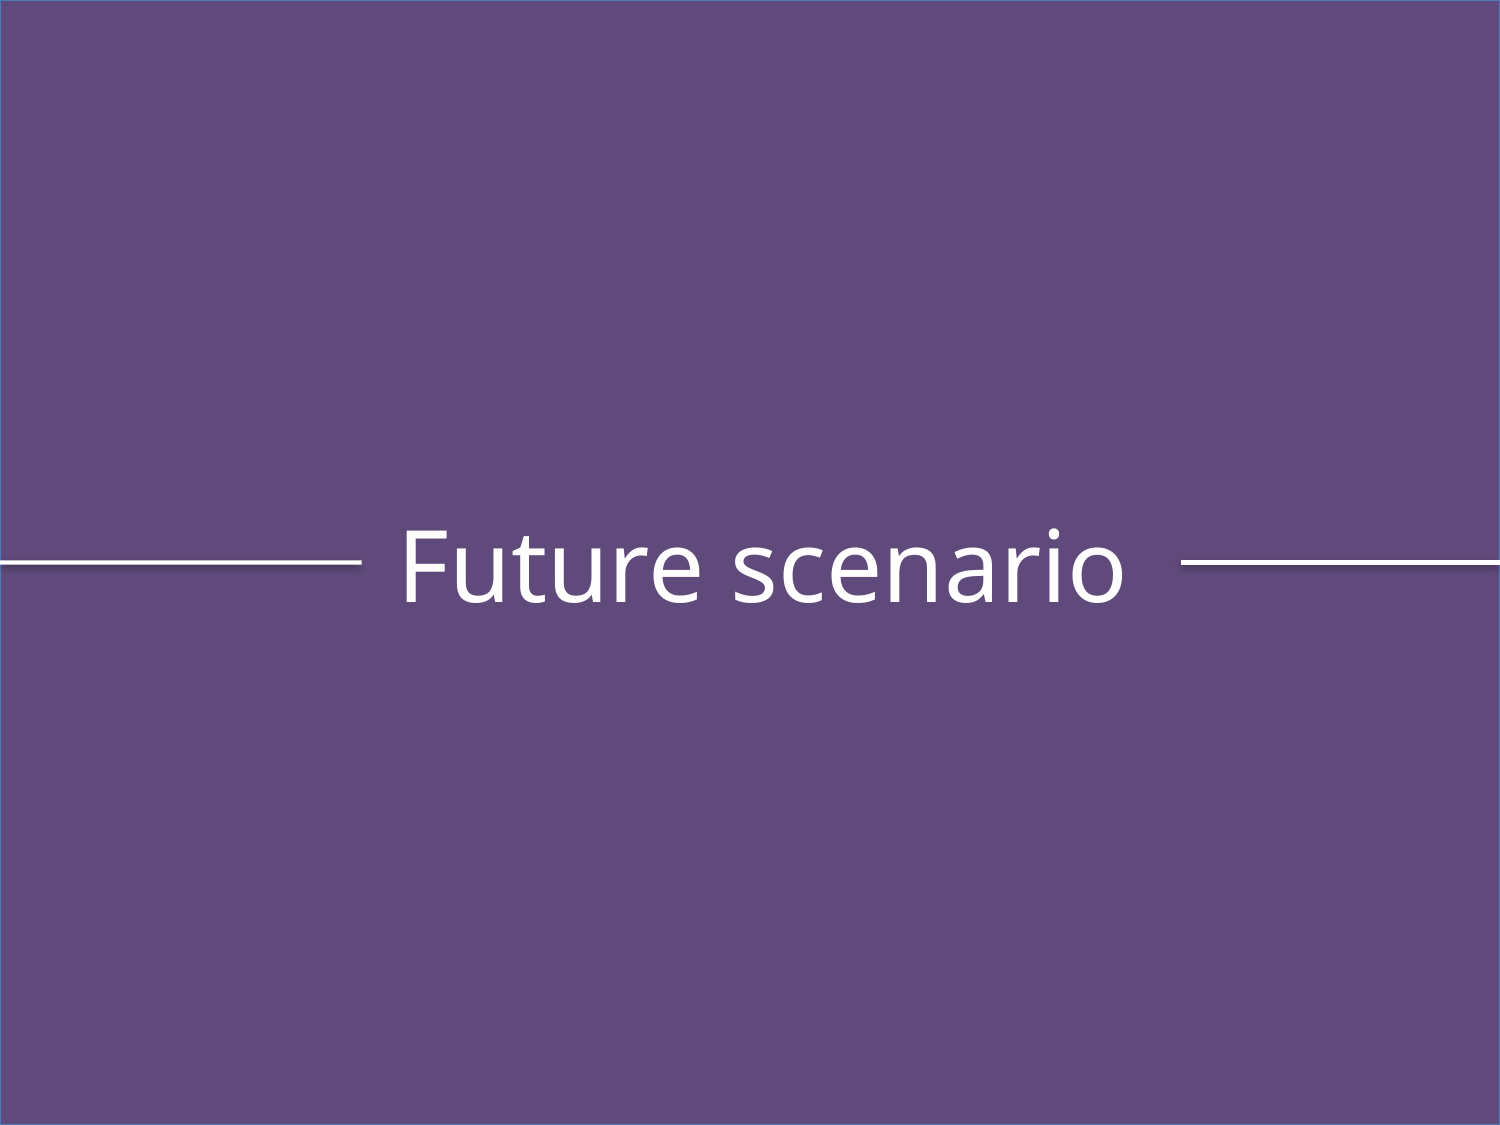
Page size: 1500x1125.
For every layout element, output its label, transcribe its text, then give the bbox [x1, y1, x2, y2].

text_box Future scenario [0, 0, 1500, 1125]
